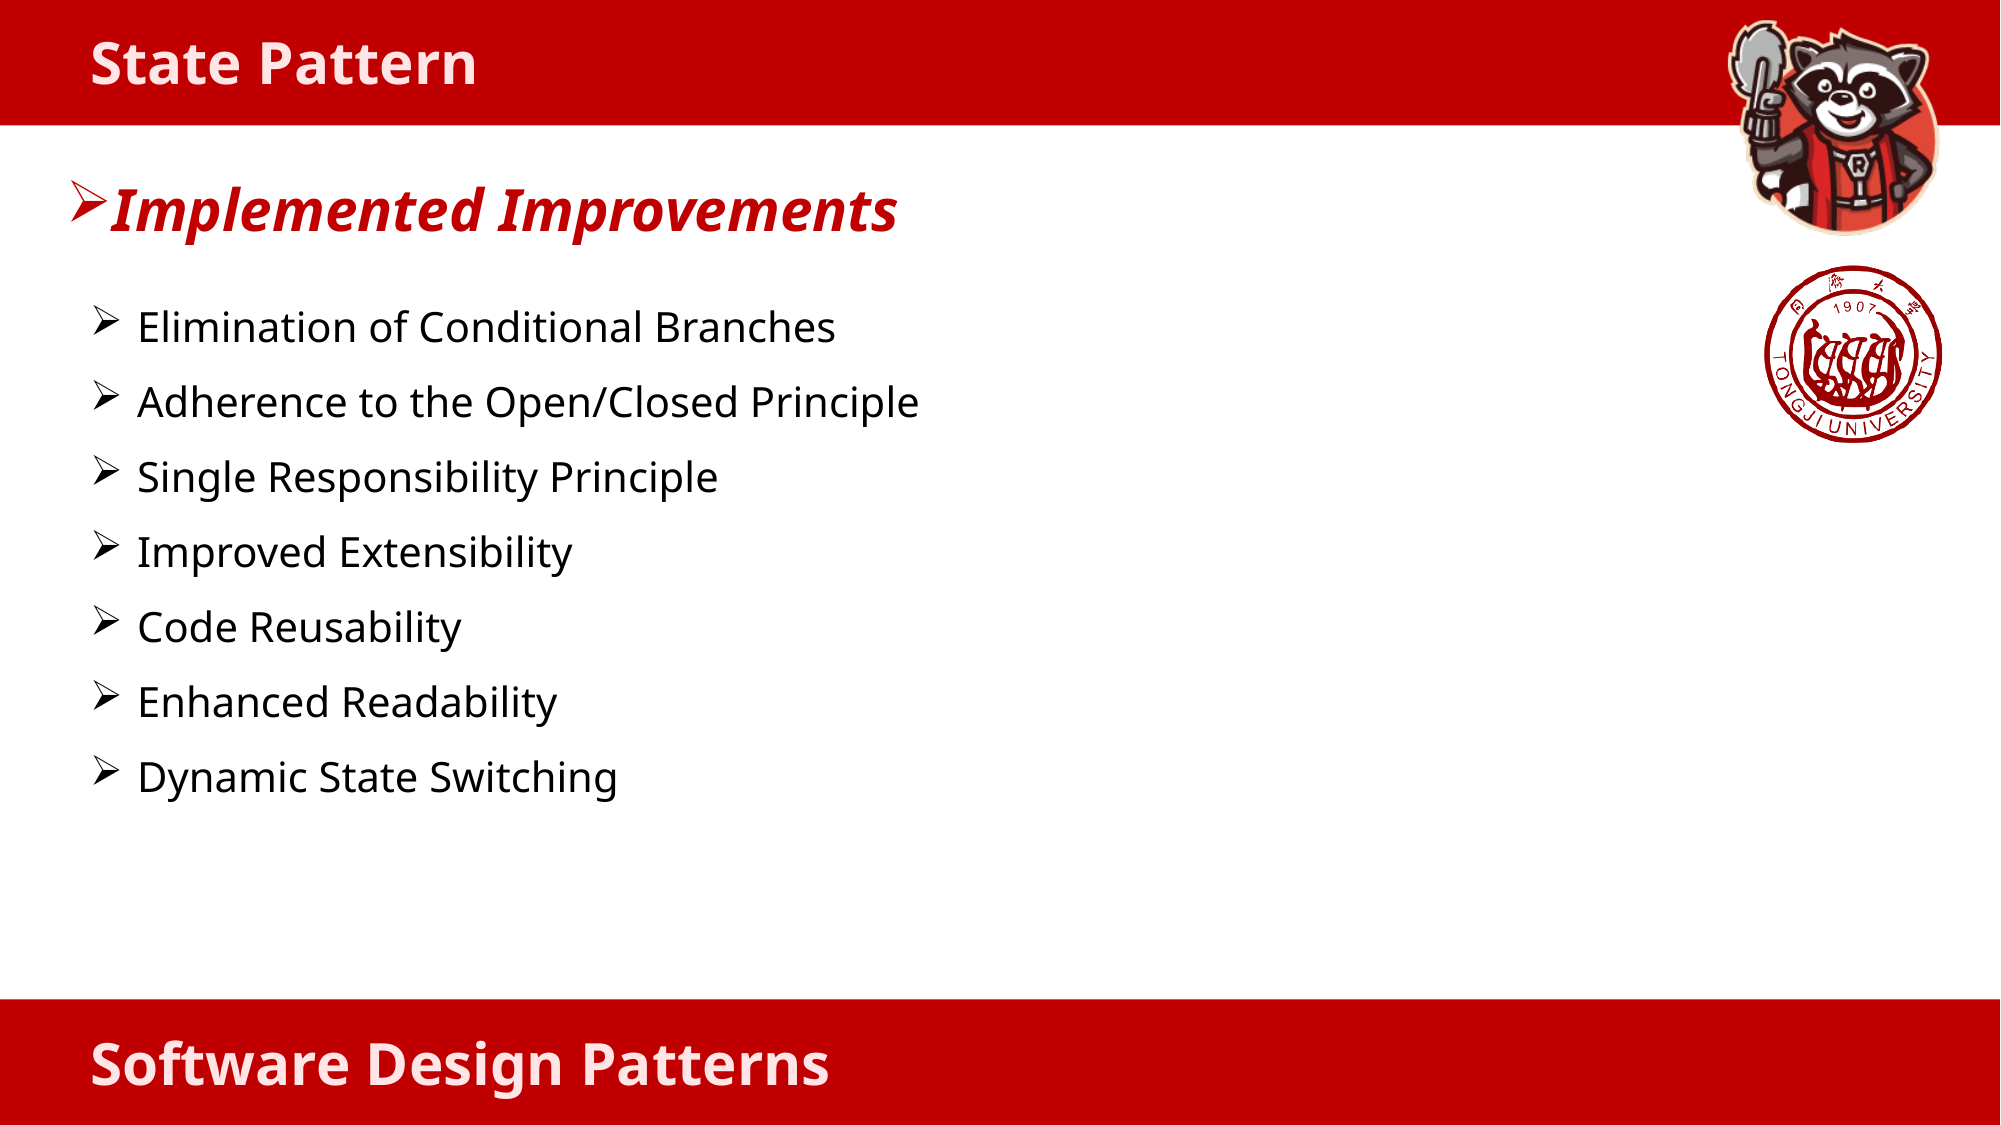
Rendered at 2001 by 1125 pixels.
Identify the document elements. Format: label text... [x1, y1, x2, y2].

text_box State Pattern [75, 18, 763, 104]
text_box Elimination of Conditional Branches Adherence to the Open/Closed Principle Single Responsibility Principle Improved Extensibility Code Reusability Enhanced Readability Dynamic State Switching [75, 269, 1619, 904]
text_box Software Design Patterns [75, 1019, 1092, 1104]
picture [1764, 257, 1961, 443]
text_box Implemented Improvements [51, 131, 1690, 269]
text_box [0, 998, 2000, 1125]
text_box [0, 0, 2000, 126]
picture [1723, 19, 1948, 239]
